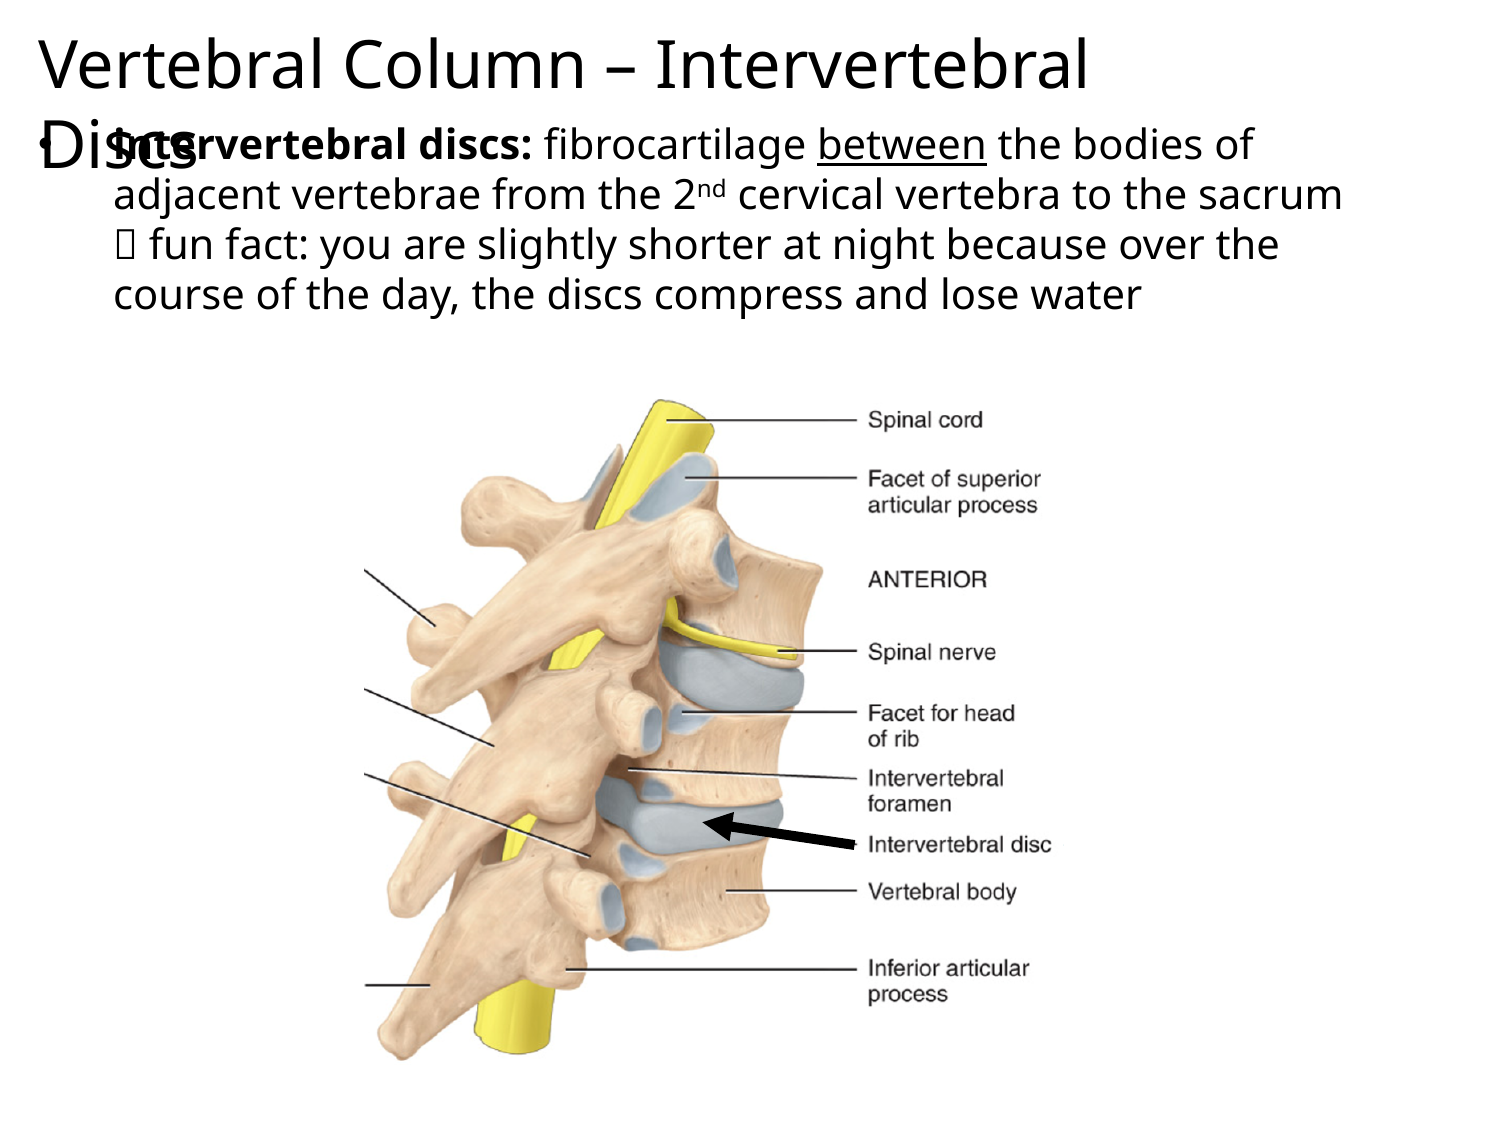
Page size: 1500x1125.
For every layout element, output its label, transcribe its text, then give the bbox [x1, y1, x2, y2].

text_box Vertebral Column – Intervertebral Discs [23, 14, 1197, 190]
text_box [702, 822, 855, 846]
text_box intervertebral discs: fibrocartilage between the bodies of adjacent vertebrae from the 2nd cervical vertebra to the sacrum  fun fact: you are slightly shorter at night because over the course of the day, the discs compress and lose water [23, 110, 1405, 326]
picture [364, 399, 1064, 1065]
